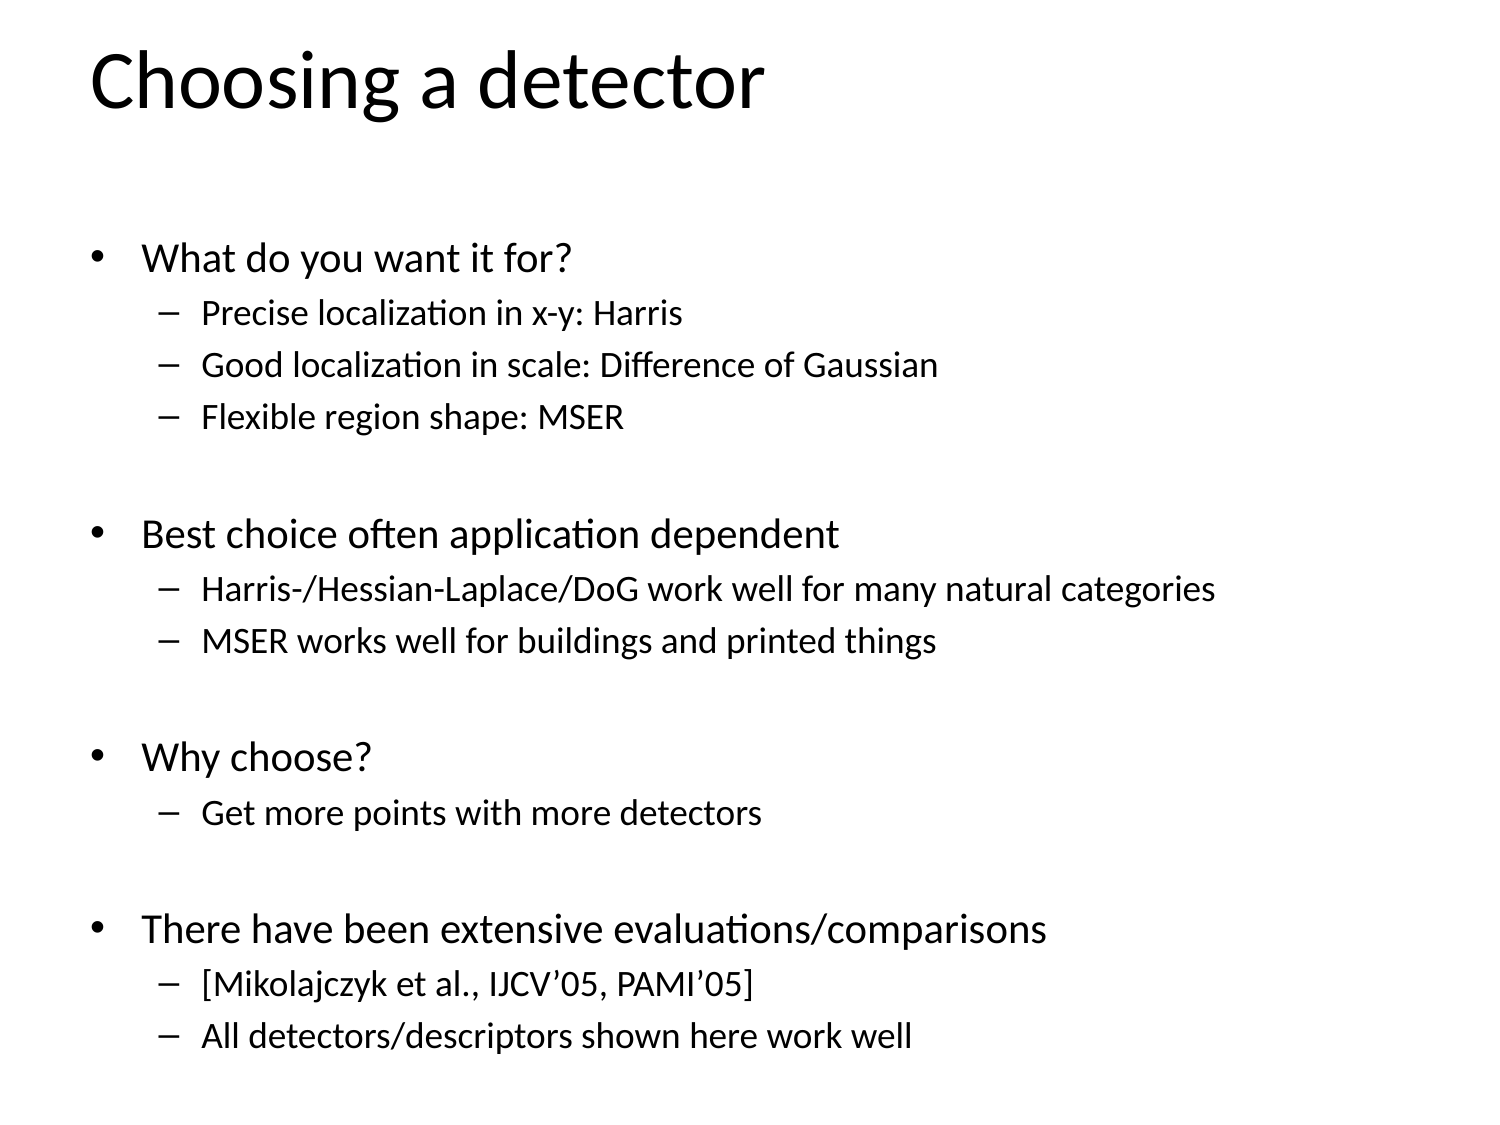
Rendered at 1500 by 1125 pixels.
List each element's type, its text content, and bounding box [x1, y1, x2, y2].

title Choosing a detector [74, 0, 1426, 151]
list What do you want it for? Precise localization in x-y: Harris Good localization in scale: Difference of Gaussian Flexible region shape: MSER Best choice often application dependent Harris-/Hessian-Laplace/DoG work well for many natural categories MSER works well for buildings and printed things Why choose? Get more points with more detectors There have been extensive evaluations/comparisons [Mikolajczyk et al., IJCV’05, PAMI’05] All detectors/descriptors shown here work well [74, 162, 1426, 1076]
